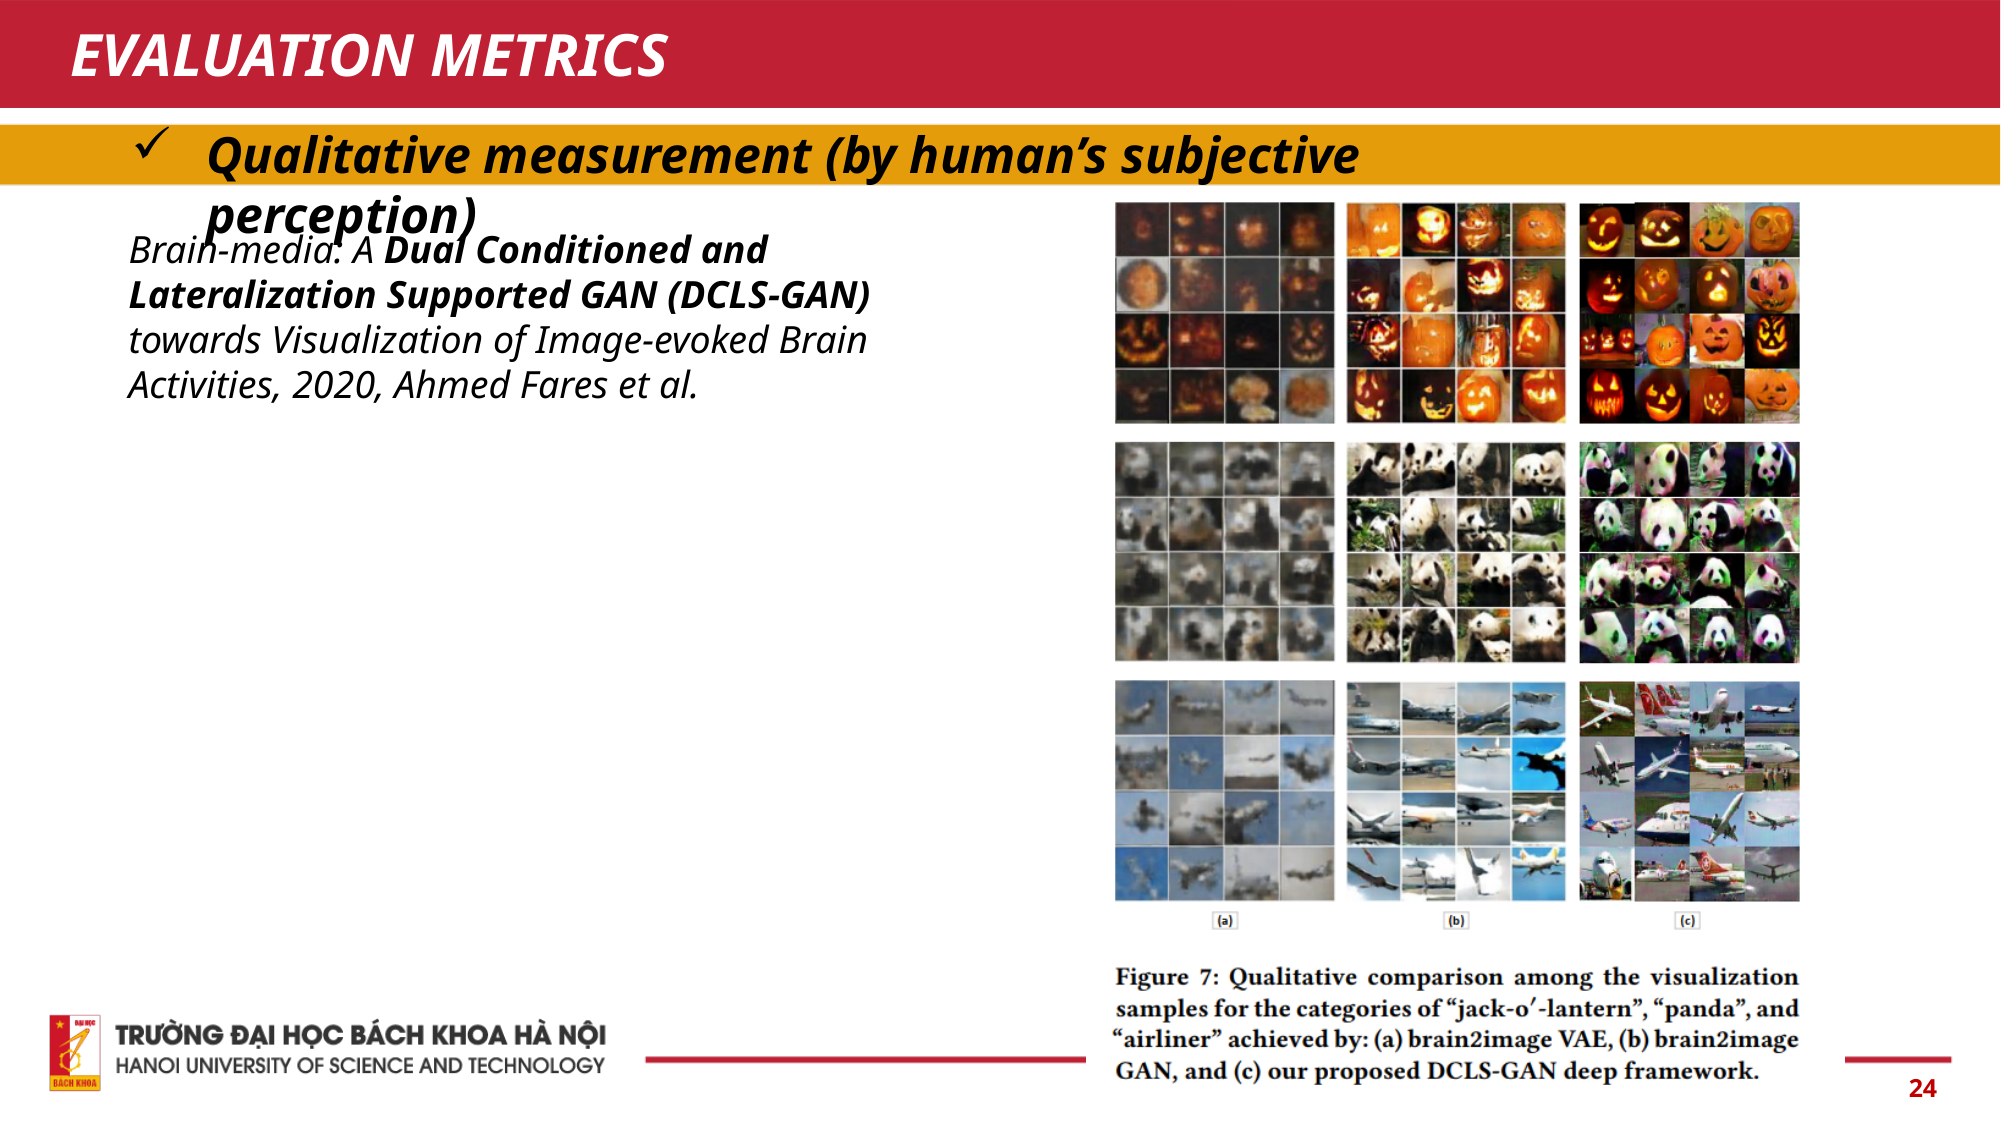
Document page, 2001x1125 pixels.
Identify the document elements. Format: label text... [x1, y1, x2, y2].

text_box Brain-media: A Dual Conditioned and Lateralization Supported GAN (DCLS-GAN) towards Visualization of Image-evoked Brain Activities, 2020, Ahmed Fares et al. [113, 219, 1023, 414]
slide_number 24 [1502, 1065, 1953, 1125]
title EVALUATION METRICS [55, 18, 1945, 90]
picture [0, 0, 2001, 1125]
text_box Qualitative measurement (by human’s subjective perception) [41, 116, 1541, 252]
